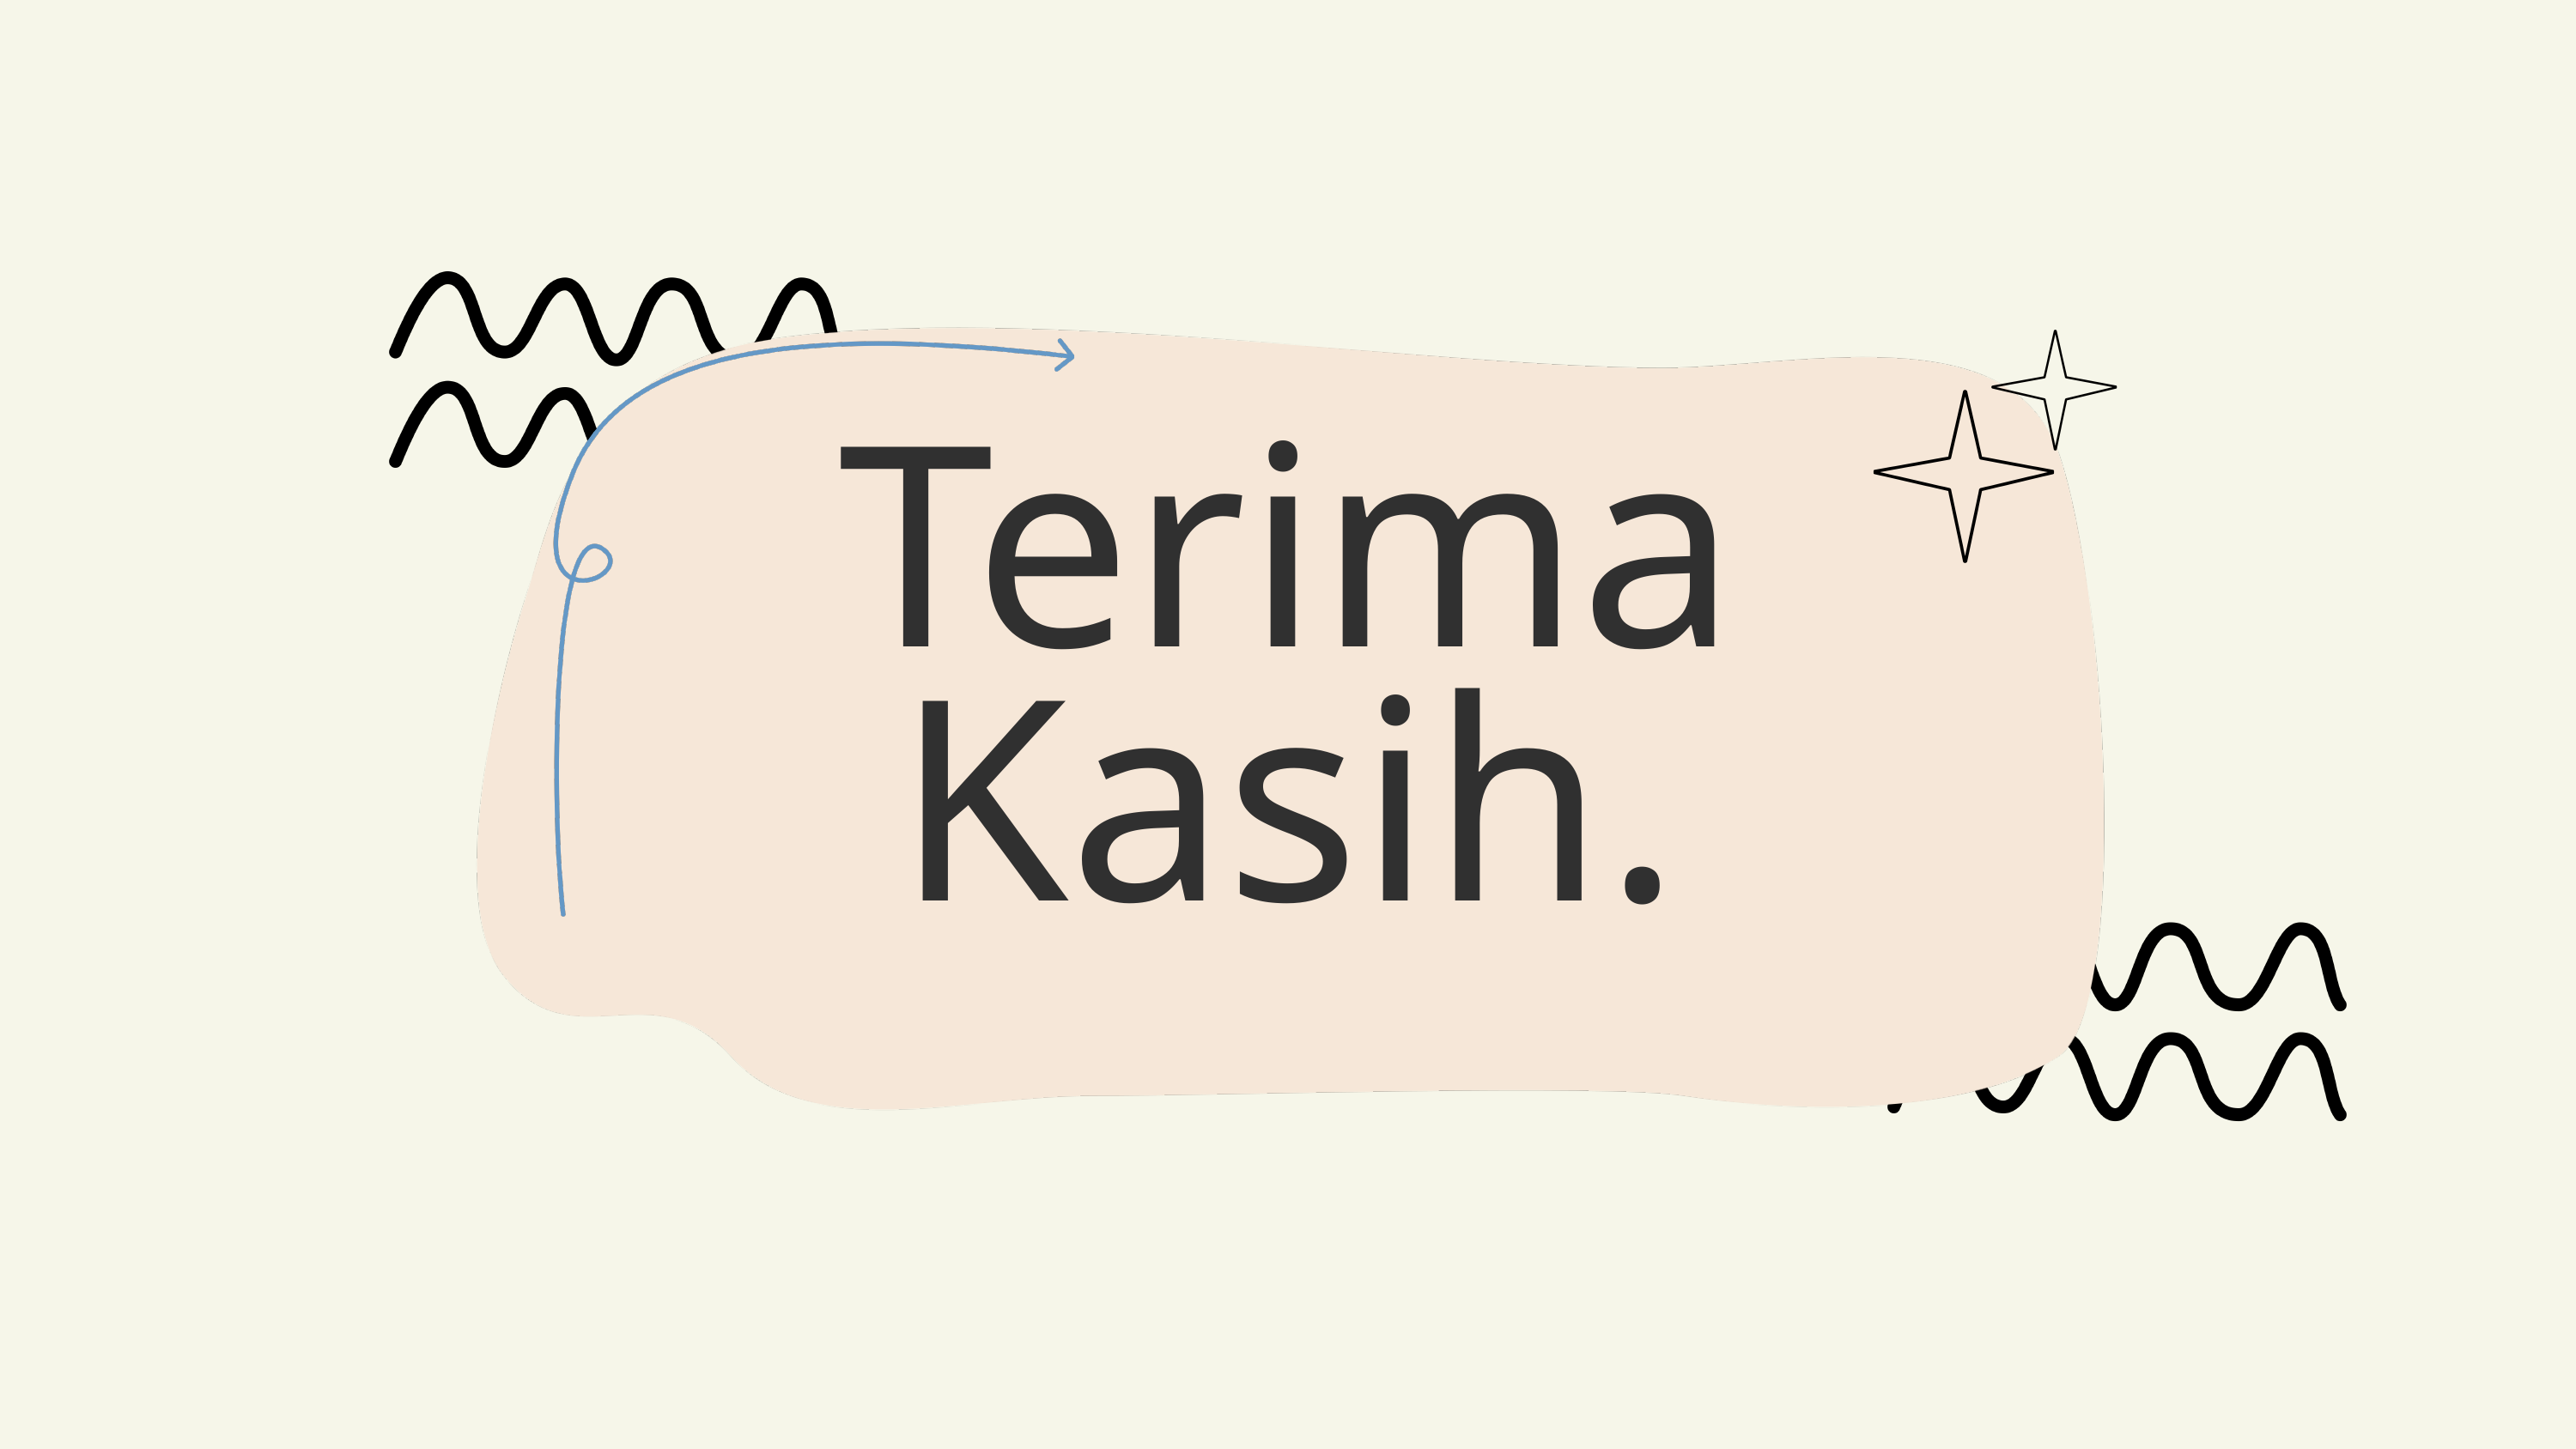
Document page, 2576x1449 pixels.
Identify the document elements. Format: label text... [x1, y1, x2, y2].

text_box [447, 303, 2129, 448]
text_box [1873, 390, 2055, 563]
text_box [388, 271, 848, 448]
text_box [551, 336, 1075, 917]
text_box [447, 958, 2129, 1146]
text_box [1991, 330, 2117, 451]
text_box Terima Kasih. [329, 448, 2247, 958]
text_box [2129, 916, 2348, 1122]
